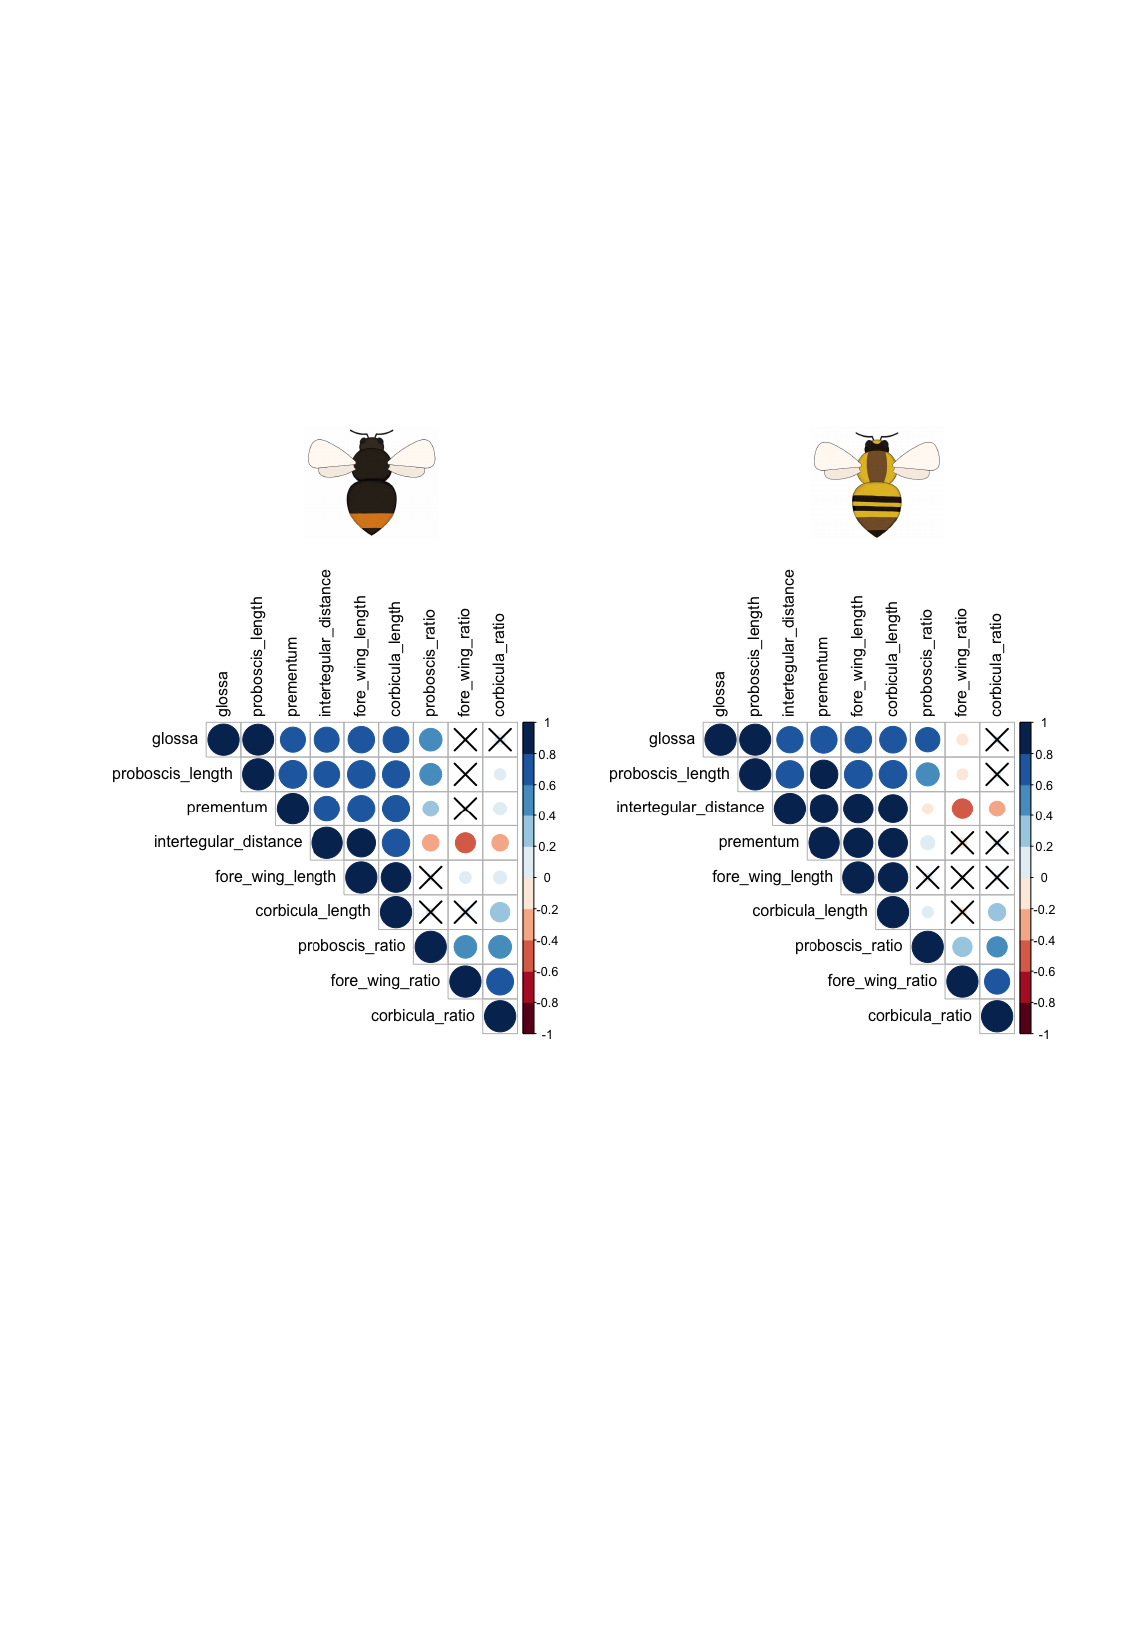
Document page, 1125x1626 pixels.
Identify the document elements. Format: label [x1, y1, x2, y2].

picture [810, 427, 944, 539]
picture [65, 563, 1060, 1061]
picture [304, 427, 439, 539]
